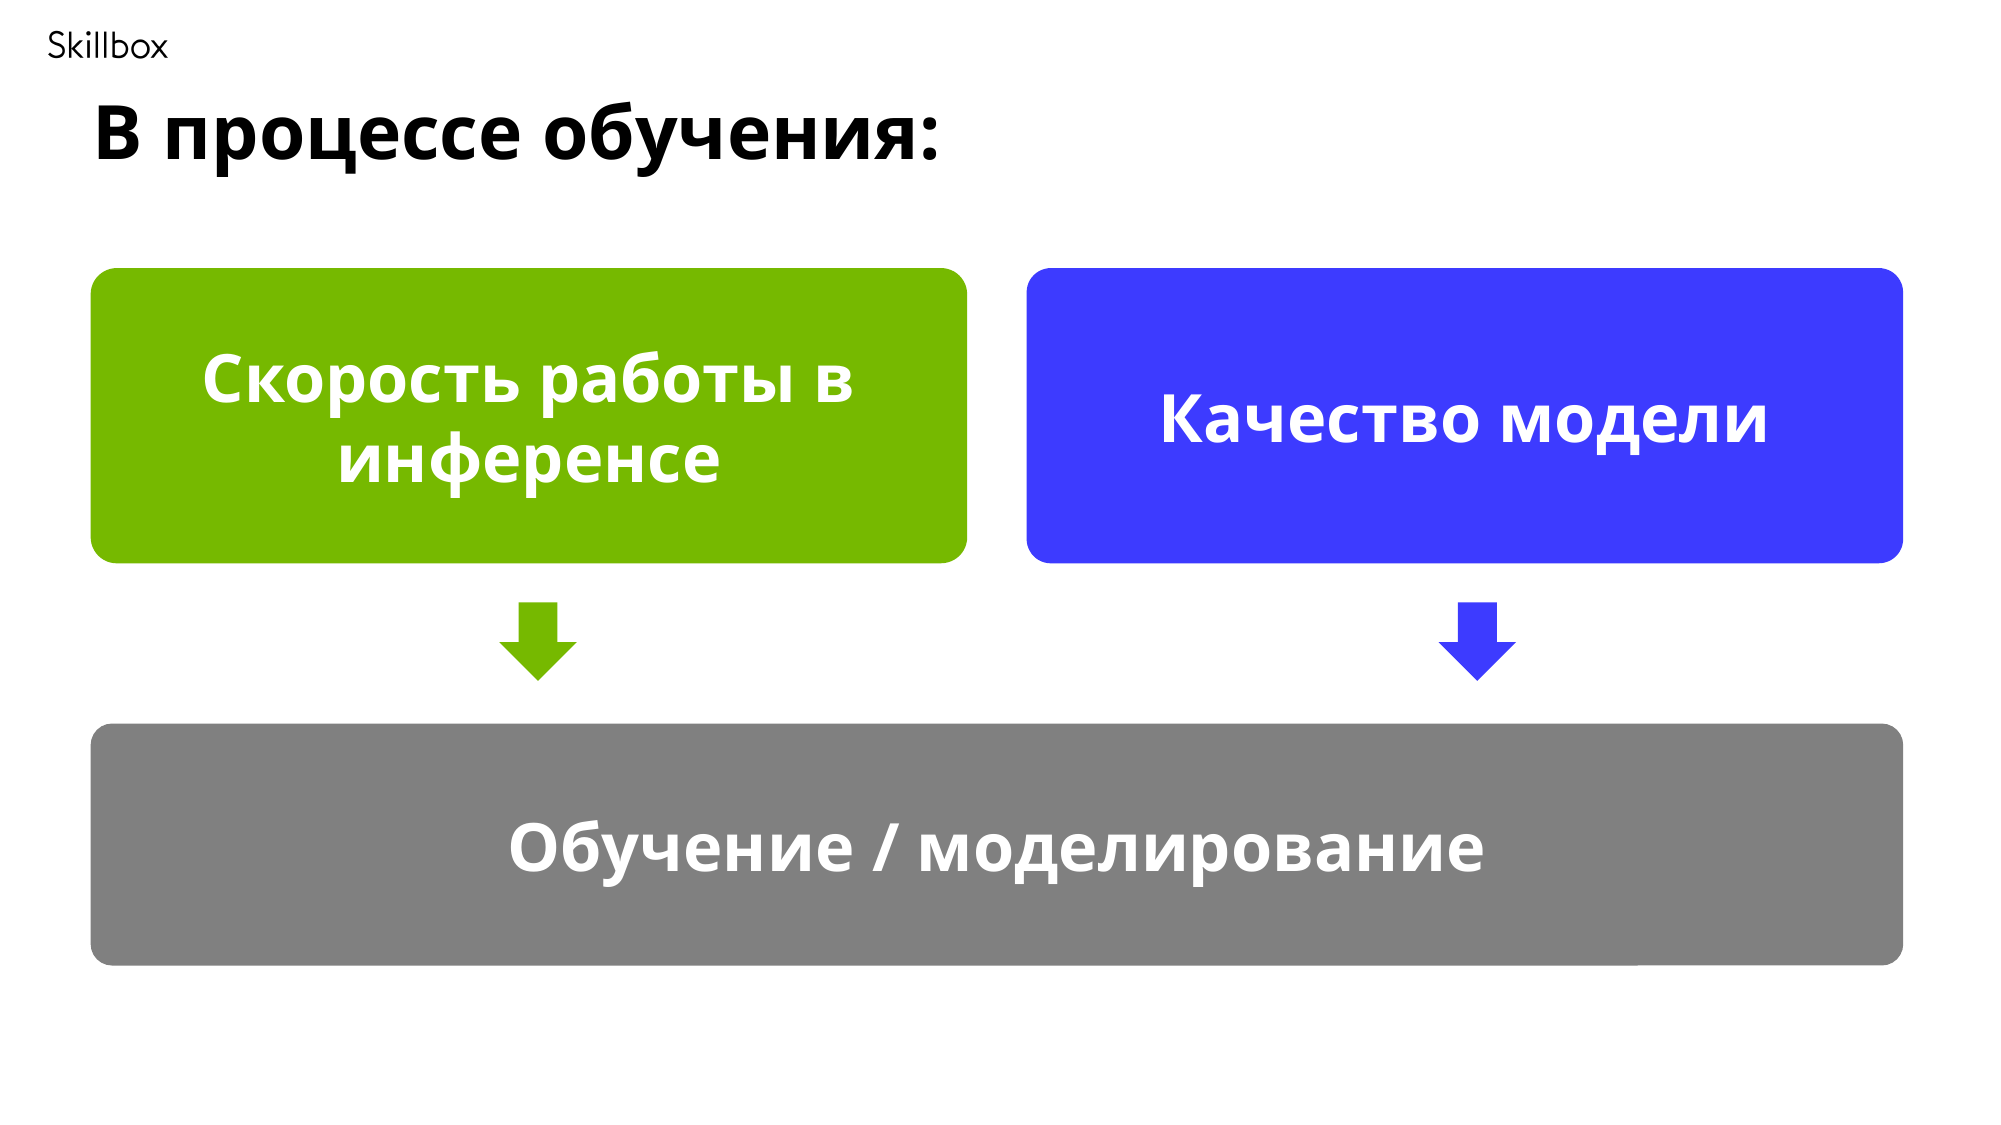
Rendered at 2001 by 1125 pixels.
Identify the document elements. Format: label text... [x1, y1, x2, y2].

text_box В процессе обучения: [77, 81, 1982, 190]
picture [48, 30, 168, 59]
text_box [90, 267, 1904, 966]
